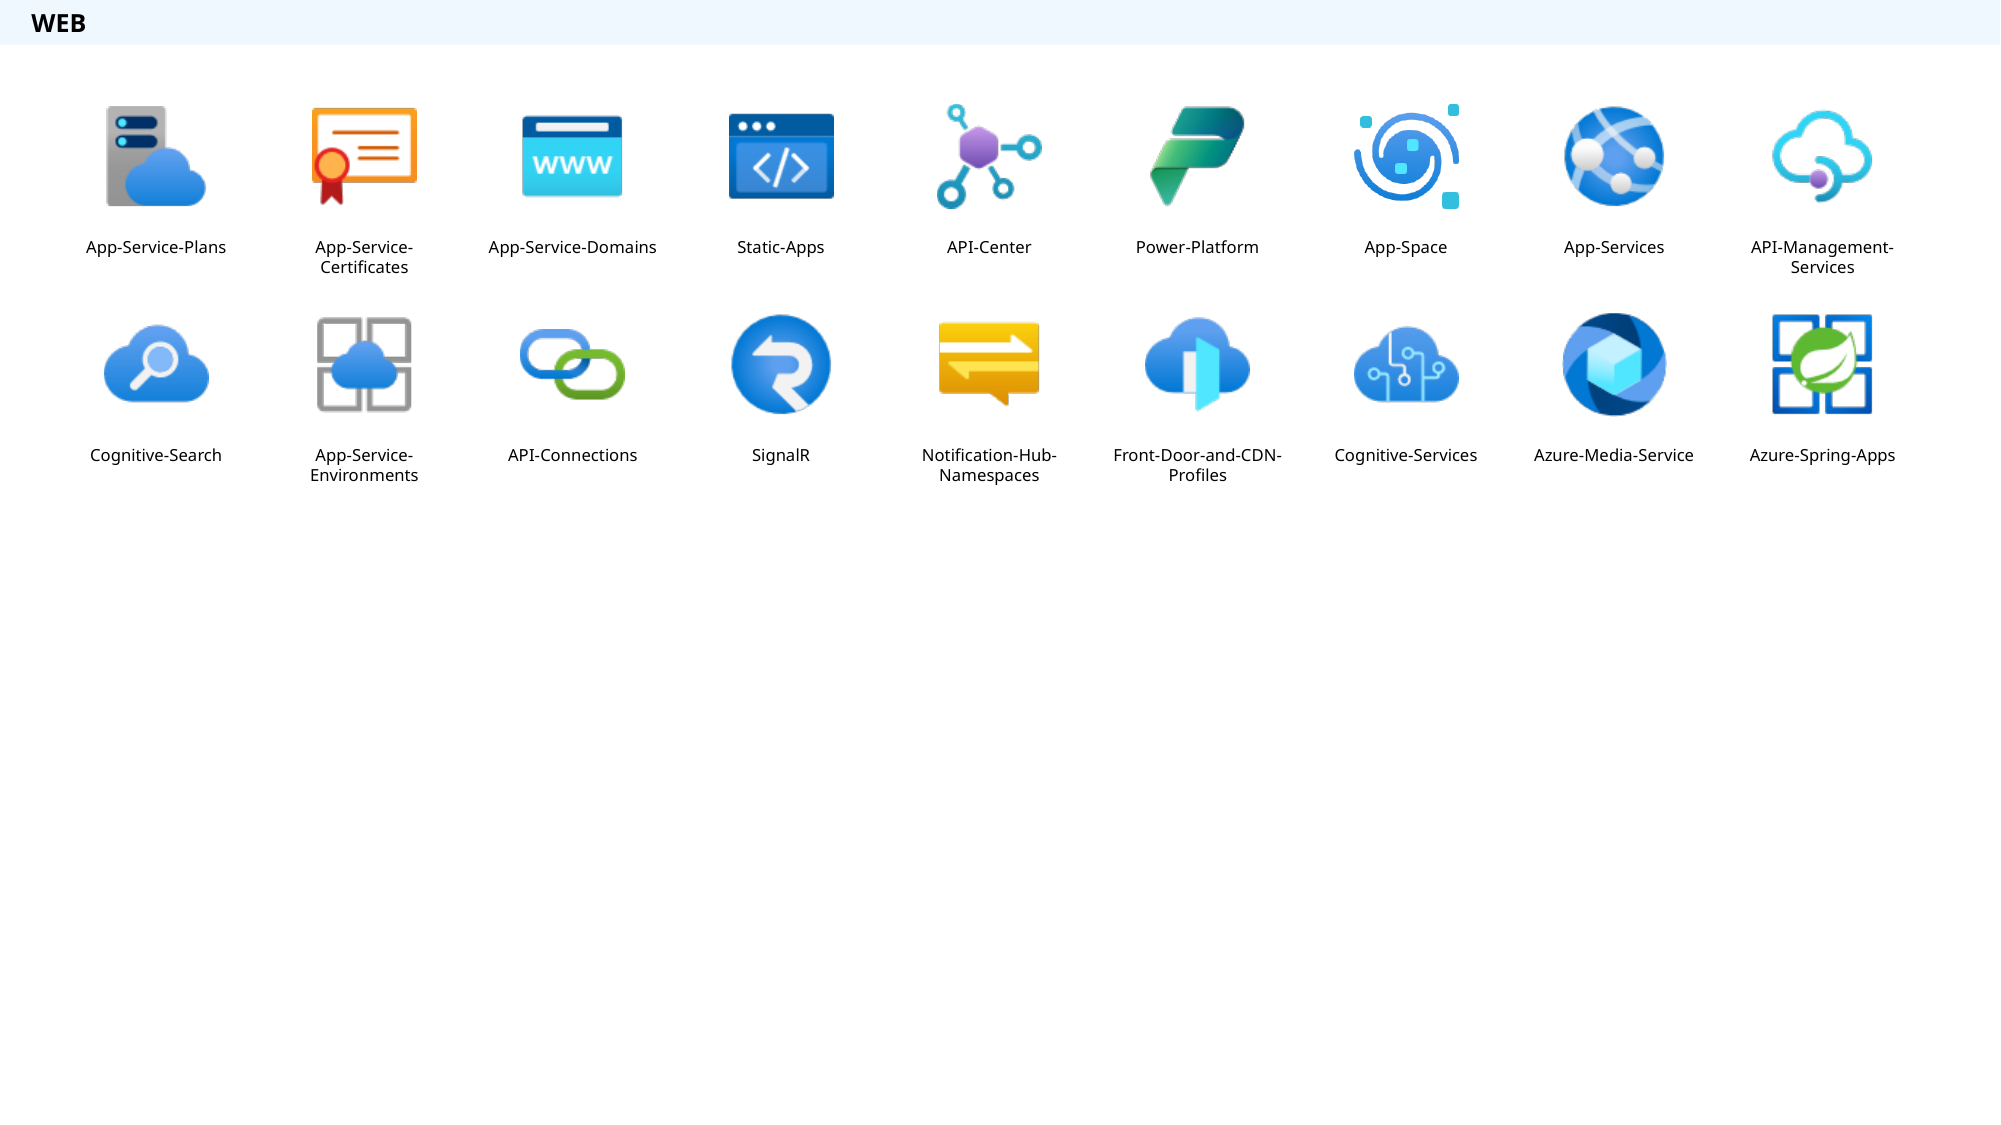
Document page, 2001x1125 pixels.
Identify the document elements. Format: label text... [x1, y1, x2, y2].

text_box App-Service-Environments [260, 437, 469, 493]
picture [1354, 312, 1459, 417]
picture [312, 104, 417, 209]
picture [729, 312, 834, 417]
picture [1354, 104, 1459, 209]
text_box Azure-Media-Service [1510, 437, 1718, 473]
text_box Notification-Hub-Namespaces [885, 437, 1093, 493]
picture [937, 104, 1042, 209]
picture [312, 312, 417, 417]
picture [729, 104, 834, 209]
text_box App-Service-Domains [468, 229, 677, 264]
text_box Front-Door-and-CDN-Profiles [1093, 437, 1302, 493]
picture [520, 104, 625, 209]
picture [1145, 312, 1250, 417]
picture [1770, 104, 1875, 209]
picture [1562, 104, 1667, 209]
text_box WEB [0, 0, 2000, 45]
text_box API-Management-Services [1718, 229, 1927, 284]
picture [937, 312, 1042, 417]
text_box Static-Apps [677, 229, 885, 264]
picture [1562, 312, 1667, 417]
text_box API-Center [885, 229, 1093, 264]
picture [104, 104, 209, 209]
picture [104, 312, 209, 417]
text_box Cognitive-Services [1302, 437, 1510, 473]
picture [1145, 104, 1250, 209]
text_box App-Service-Certificates [260, 229, 469, 284]
text_box App-Service-Plans [52, 229, 260, 264]
text_box API-Connections [468, 437, 677, 473]
text_box Azure-Spring-Apps [1718, 437, 1927, 473]
text_box SignalR [677, 437, 885, 473]
text_box Cognitive-Search [52, 437, 260, 473]
picture [520, 312, 625, 417]
picture [1770, 312, 1875, 417]
text_box Power-Platform [1093, 229, 1302, 264]
text_box App-Services [1510, 229, 1718, 264]
text_box App-Space [1302, 229, 1510, 264]
